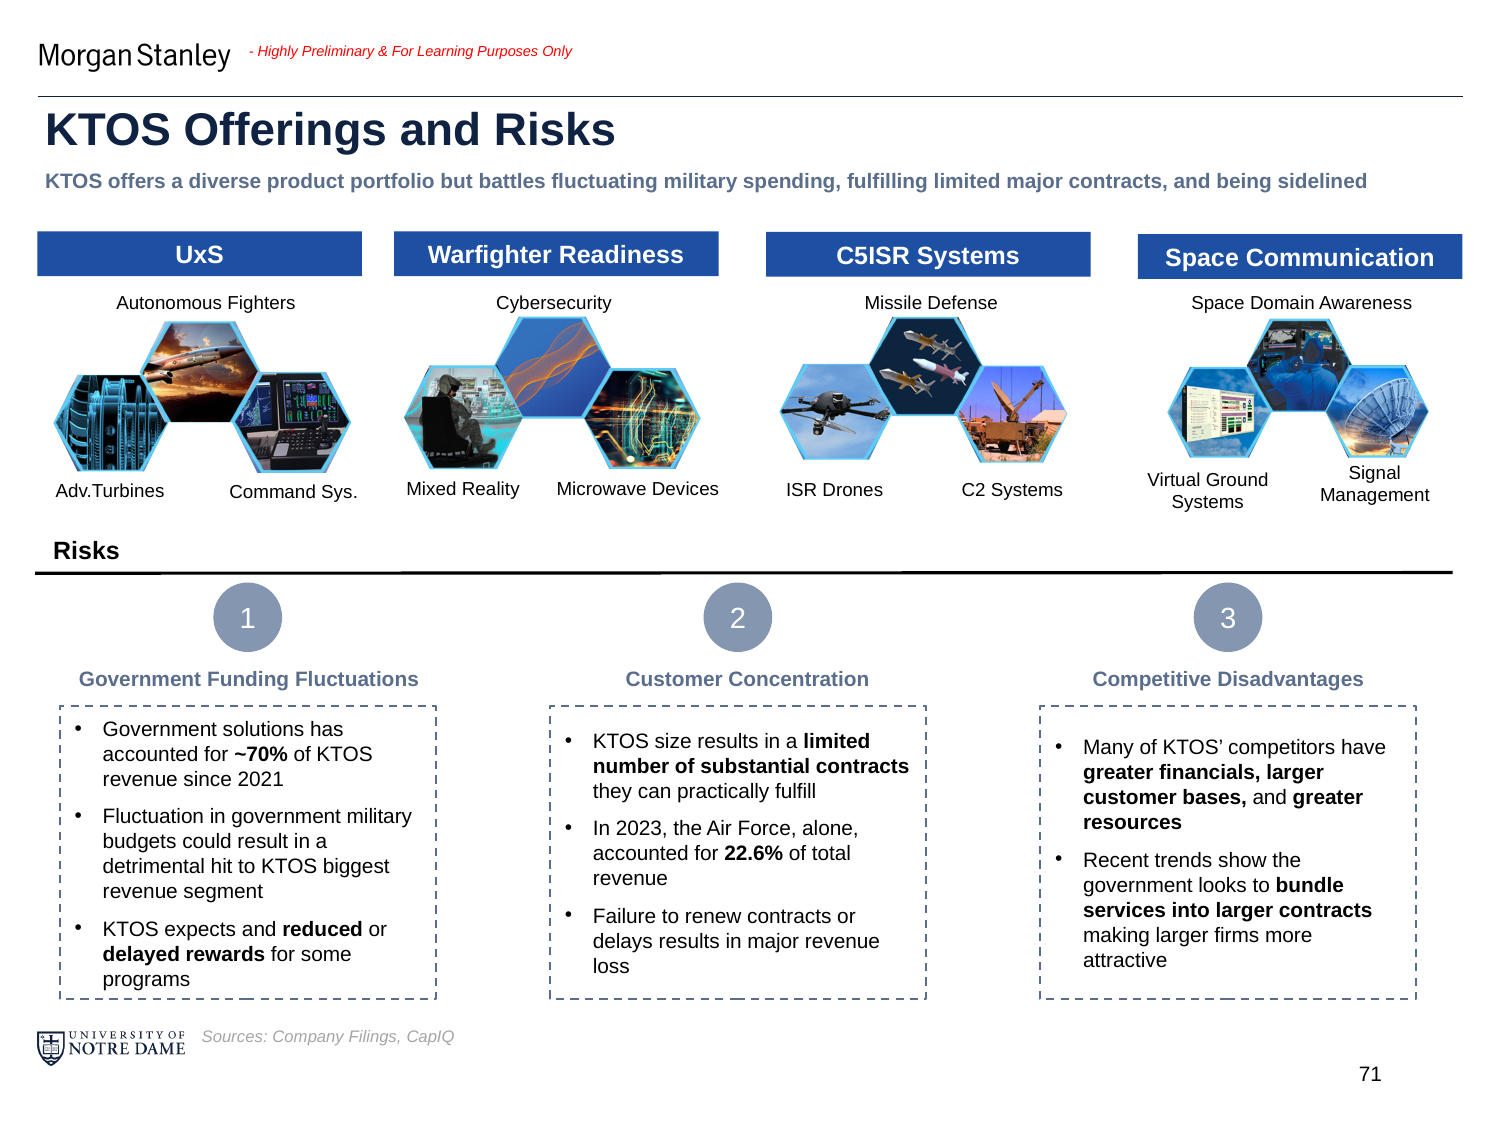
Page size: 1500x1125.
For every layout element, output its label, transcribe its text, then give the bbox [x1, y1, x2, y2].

text_box 3 [1193, 582, 1263, 653]
text_box Government Funding Fluctuations [64, 658, 433, 699]
text_box Risks [45, 527, 384, 570]
list KTOS offers a diverse product portfolio but battles fluctuating military spending, fulfilling limited major contracts, and being sidelined [37, 159, 1459, 240]
text_box Customer Concentration [563, 658, 932, 699]
text_box 1 [213, 582, 283, 653]
text_box UxS [37, 231, 362, 277]
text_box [353, 282, 736, 508]
text_box Space Communication [1137, 234, 1463, 279]
text_box Government solutions has accounted for ~70% of KTOS revenue since 2021 Fluctuation in government military budgets could result in a detrimental hit to KTOS biggest revenue segment KTOS expects and reduced or delayed rewards for some programs [59, 706, 436, 1000]
list KTOS Offerings and Risks [37, 83, 1163, 163]
text_box 2 [703, 582, 773, 653]
list Sources: Company Filings, CapIQ [194, 1028, 1361, 1108]
text_box Competitive Disadvantages [1044, 658, 1412, 699]
text_box KTOS size results in a limited number of substantial contracts they can practically fulfill In 2023, the Air Force, alone, accounted for 22.6% of total revenue Failure to renew contracts or delays results in major revenue loss [549, 705, 926, 999]
text_box Warfighter Readiness [394, 231, 719, 277]
slide_number ‹#› [1059, 1042, 1397, 1103]
picture [37, 1031, 185, 1066]
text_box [1125, 282, 1458, 521]
picture [26, 30, 244, 85]
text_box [15, 282, 353, 511]
text_box C5ISR Systems [766, 231, 1091, 277]
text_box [778, 282, 1079, 509]
text_box Many of KTOS’ competitors have greater financials, larger customer bases, and greater resources Recent trends show the government looks to bundle services into larger contracts making larger firms more attractive [1039, 706, 1417, 999]
